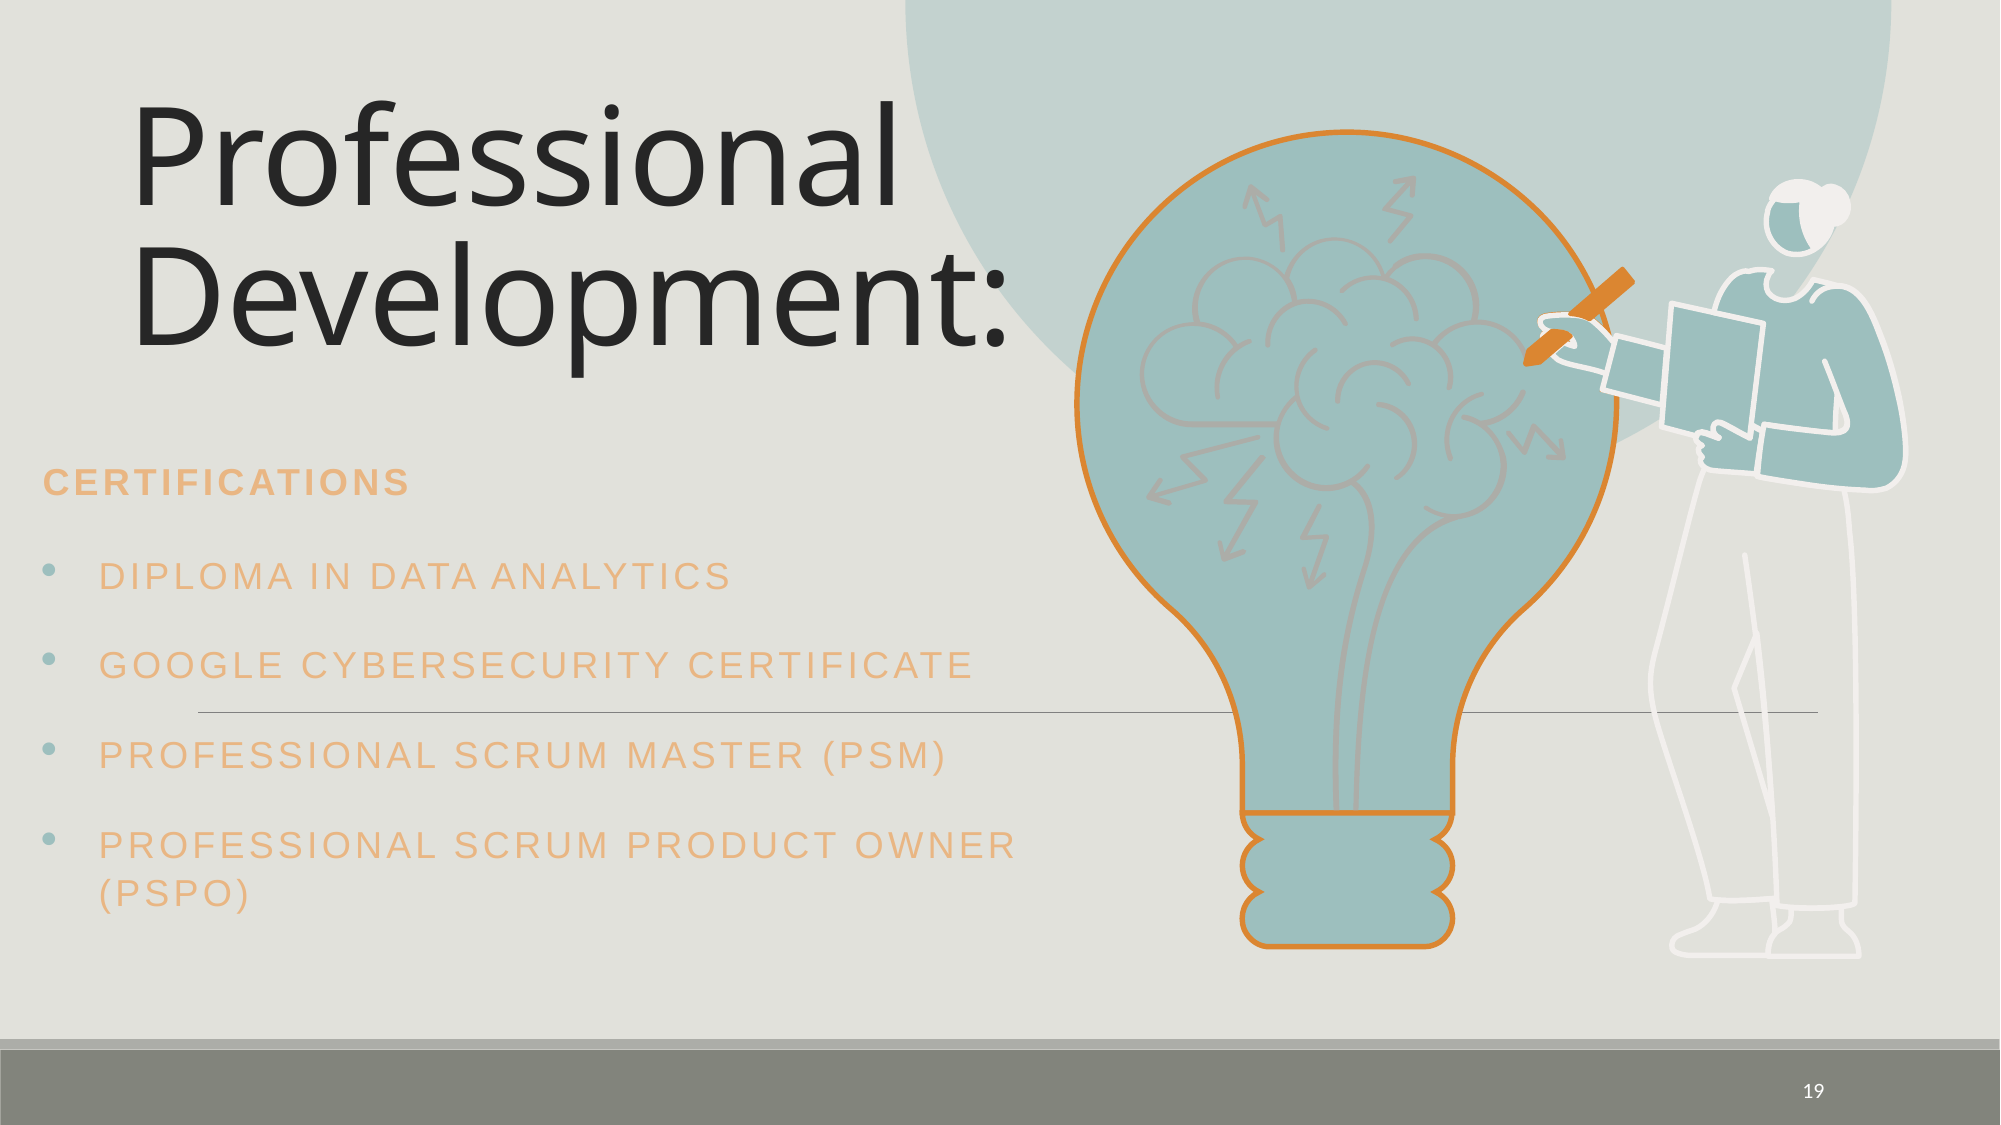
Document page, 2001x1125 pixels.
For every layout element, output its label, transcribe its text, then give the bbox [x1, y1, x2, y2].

slide_number 19 [1624, 1059, 1840, 1120]
list Certifications Diploma in Data Analytics Google Cybersecurity Certificate Professional Scrum Master (PSM) Professional Scrum Product Owner (PSPO) [27, 443, 1042, 1076]
title Professional Development: [112, 31, 1043, 381]
